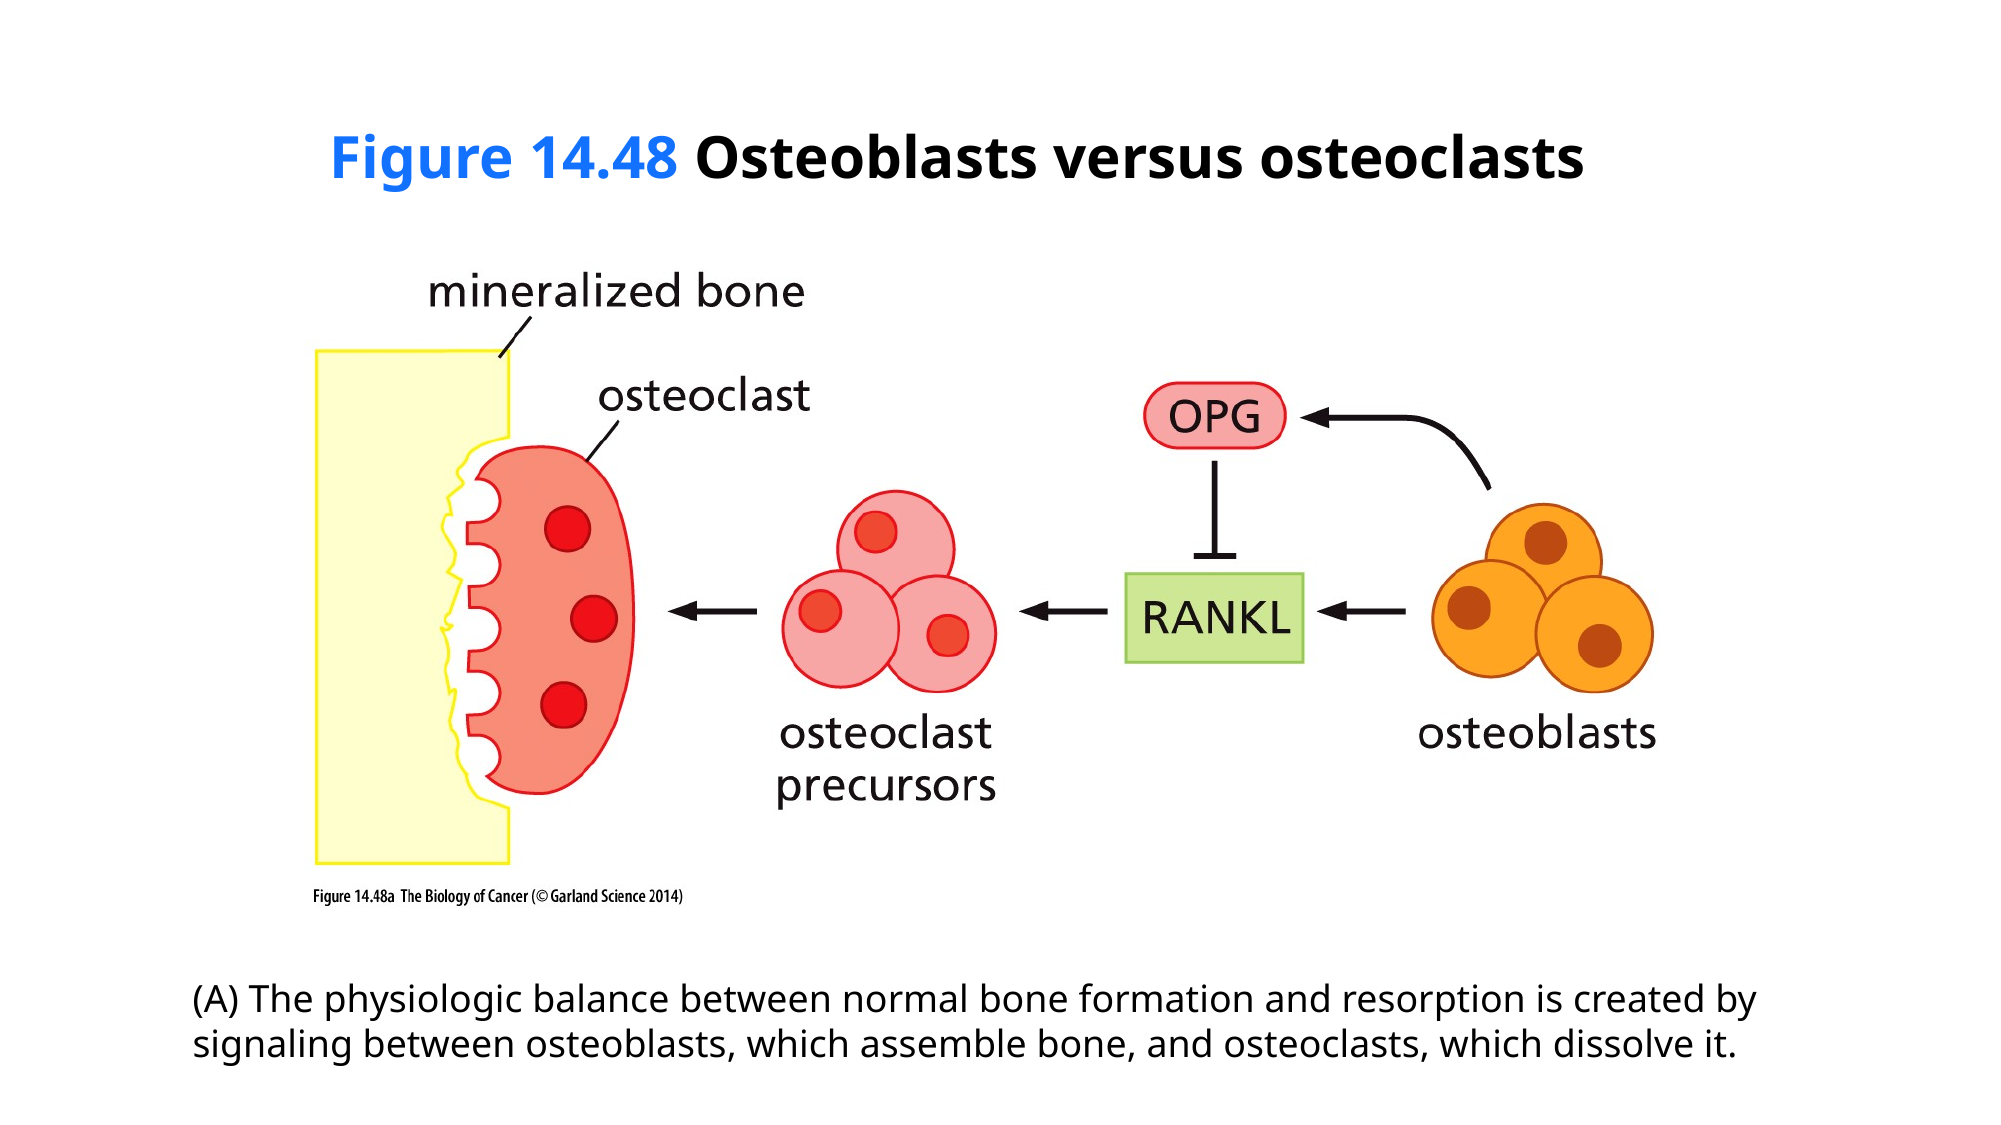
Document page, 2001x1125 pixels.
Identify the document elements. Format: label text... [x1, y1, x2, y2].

text_box (A) The physiologic balance between normal bone formation and resorption is created by signaling between osteoblasts, which assemble bone, and osteoclasts, which dissolve it. [177, 967, 1861, 1073]
picture [305, 261, 1665, 909]
text_box Figure 14.48 Osteoblasts versus osteoclasts [315, 112, 1655, 198]
